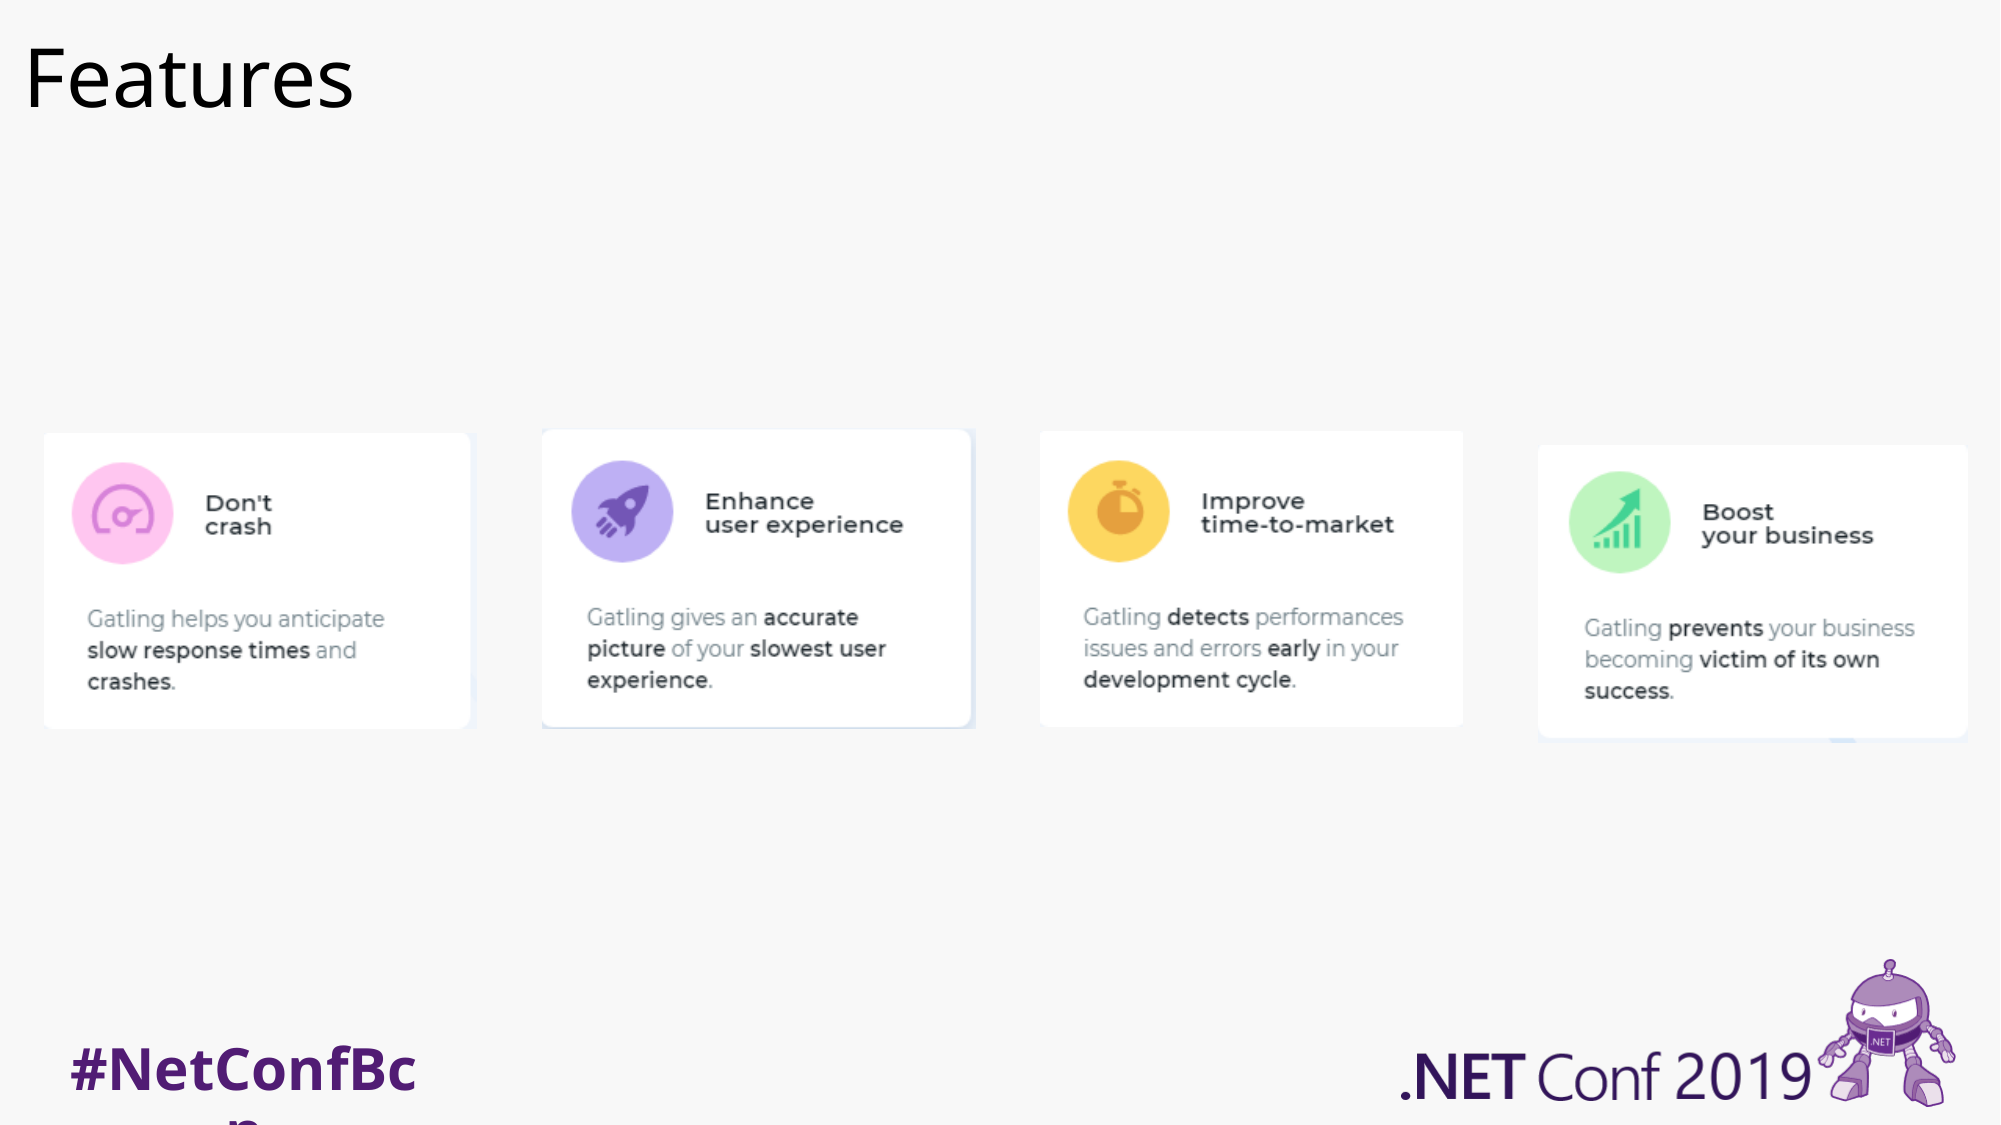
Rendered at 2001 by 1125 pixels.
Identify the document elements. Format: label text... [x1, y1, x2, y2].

picture [1039, 431, 1463, 727]
picture [1538, 445, 1969, 743]
list Features [0, 22, 1912, 251]
picture [541, 428, 976, 730]
picture [1401, 959, 1956, 1107]
picture [43, 433, 478, 730]
